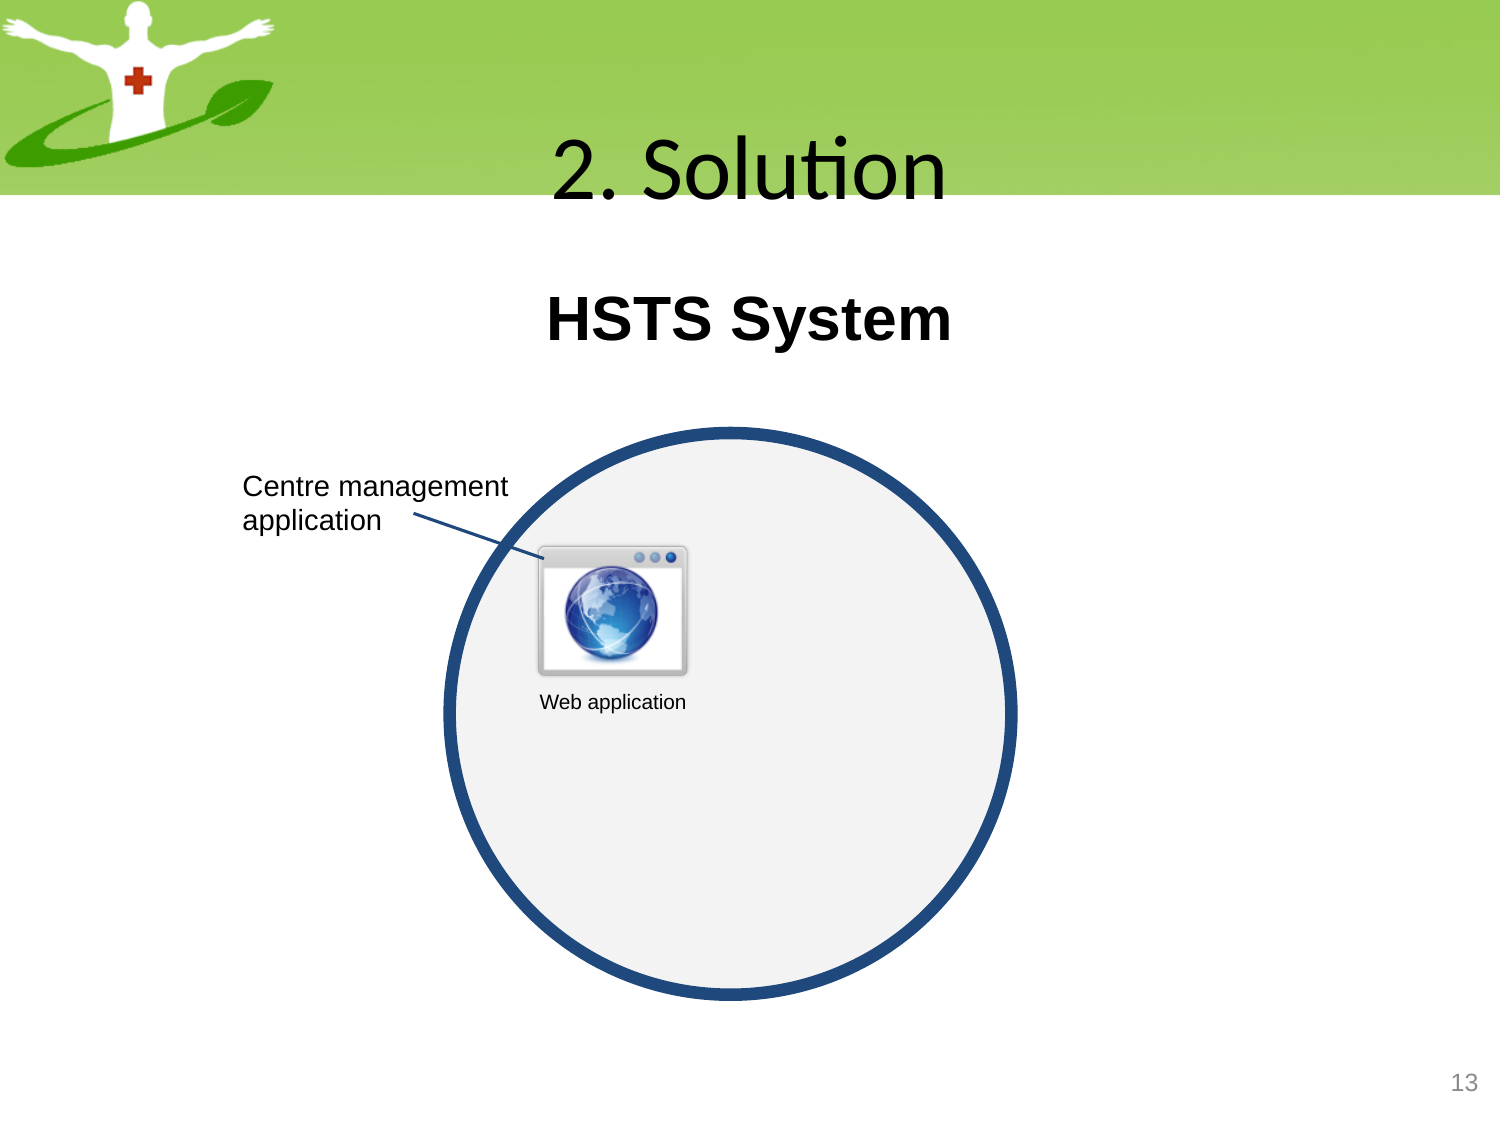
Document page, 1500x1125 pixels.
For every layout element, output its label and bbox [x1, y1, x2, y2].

text_box [513, 537, 713, 729]
text_box [413, 513, 545, 559]
picture [0, 0, 1500, 1125]
